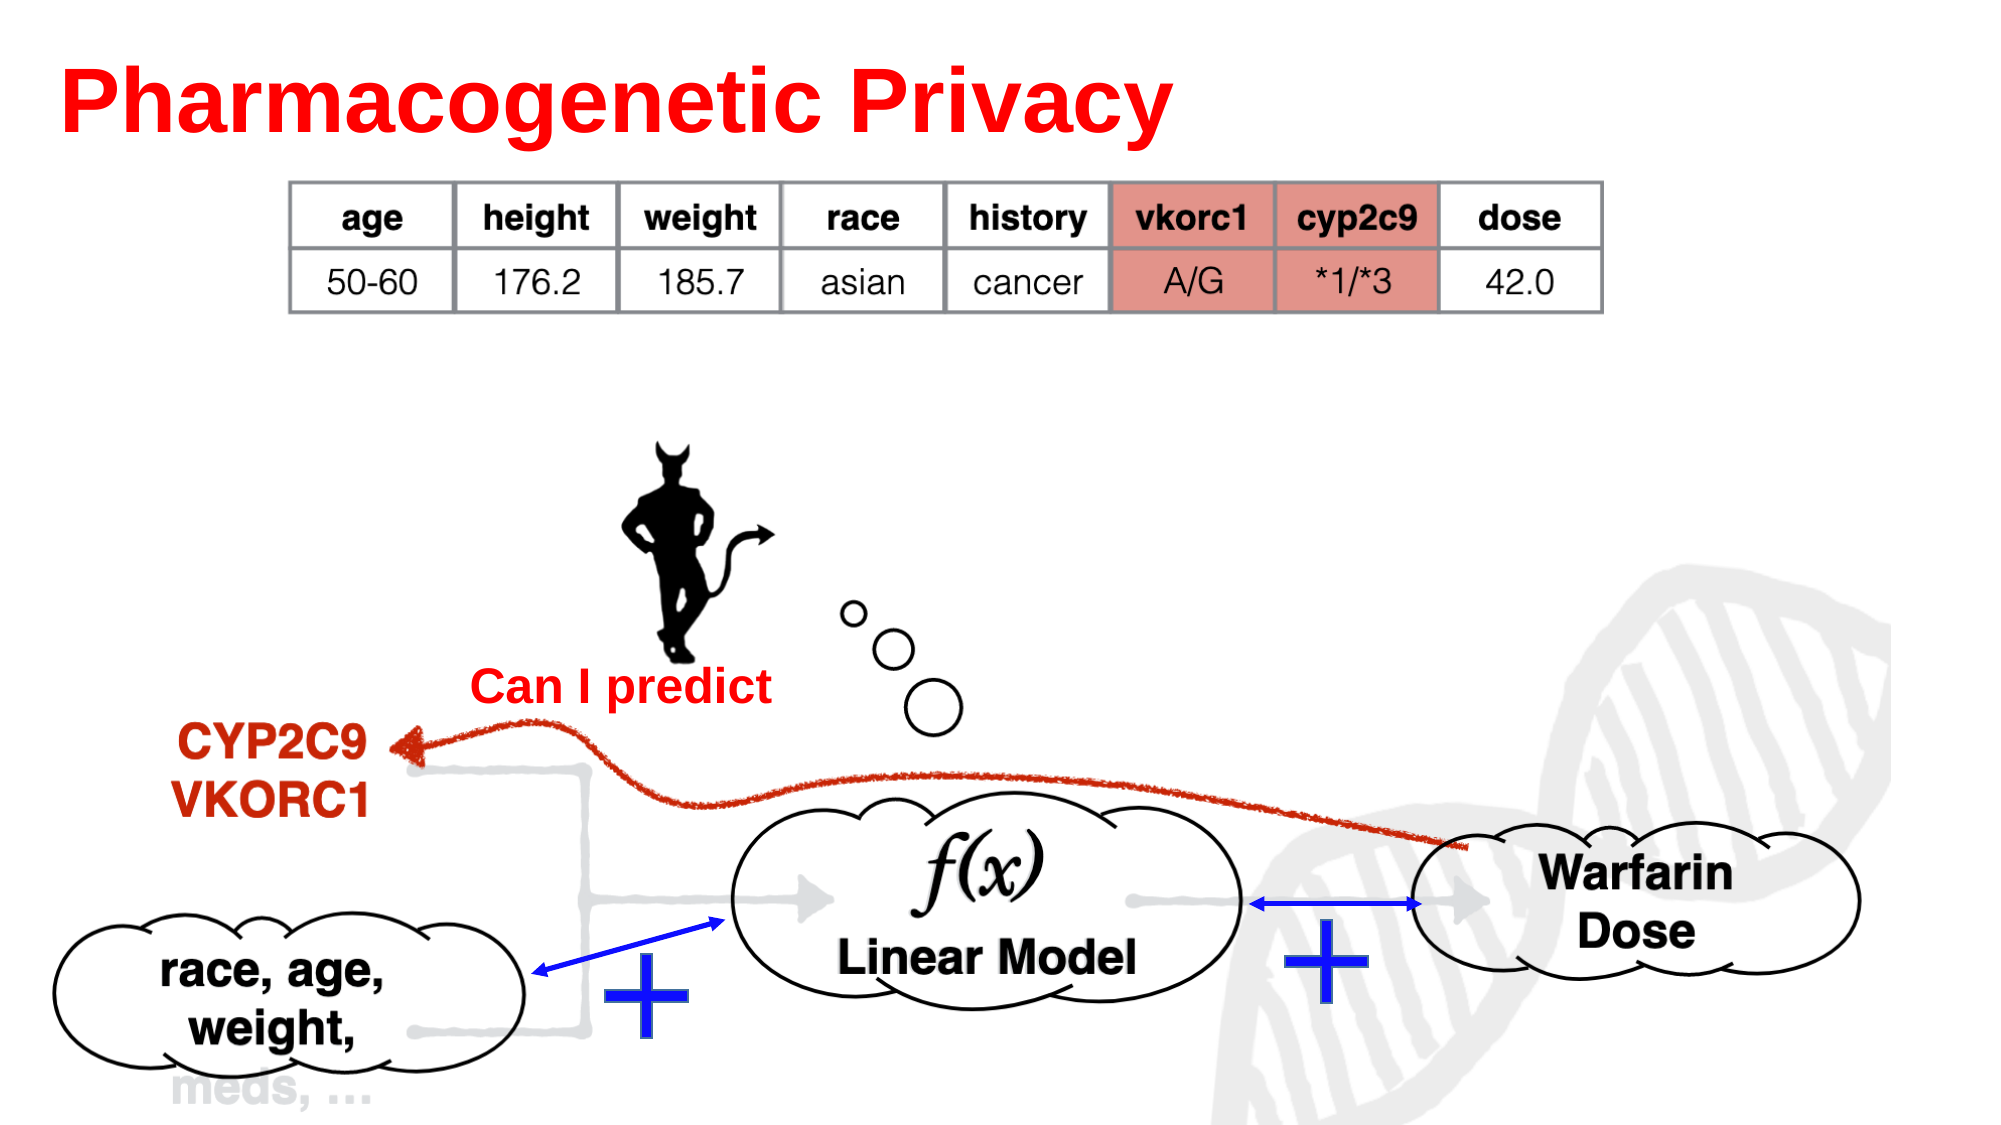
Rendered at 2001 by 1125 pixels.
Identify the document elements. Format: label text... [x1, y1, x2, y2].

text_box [531, 919, 726, 974]
picture [44, 116, 1891, 1125]
title Pharmacogenetic Privacy [44, 34, 1843, 116]
